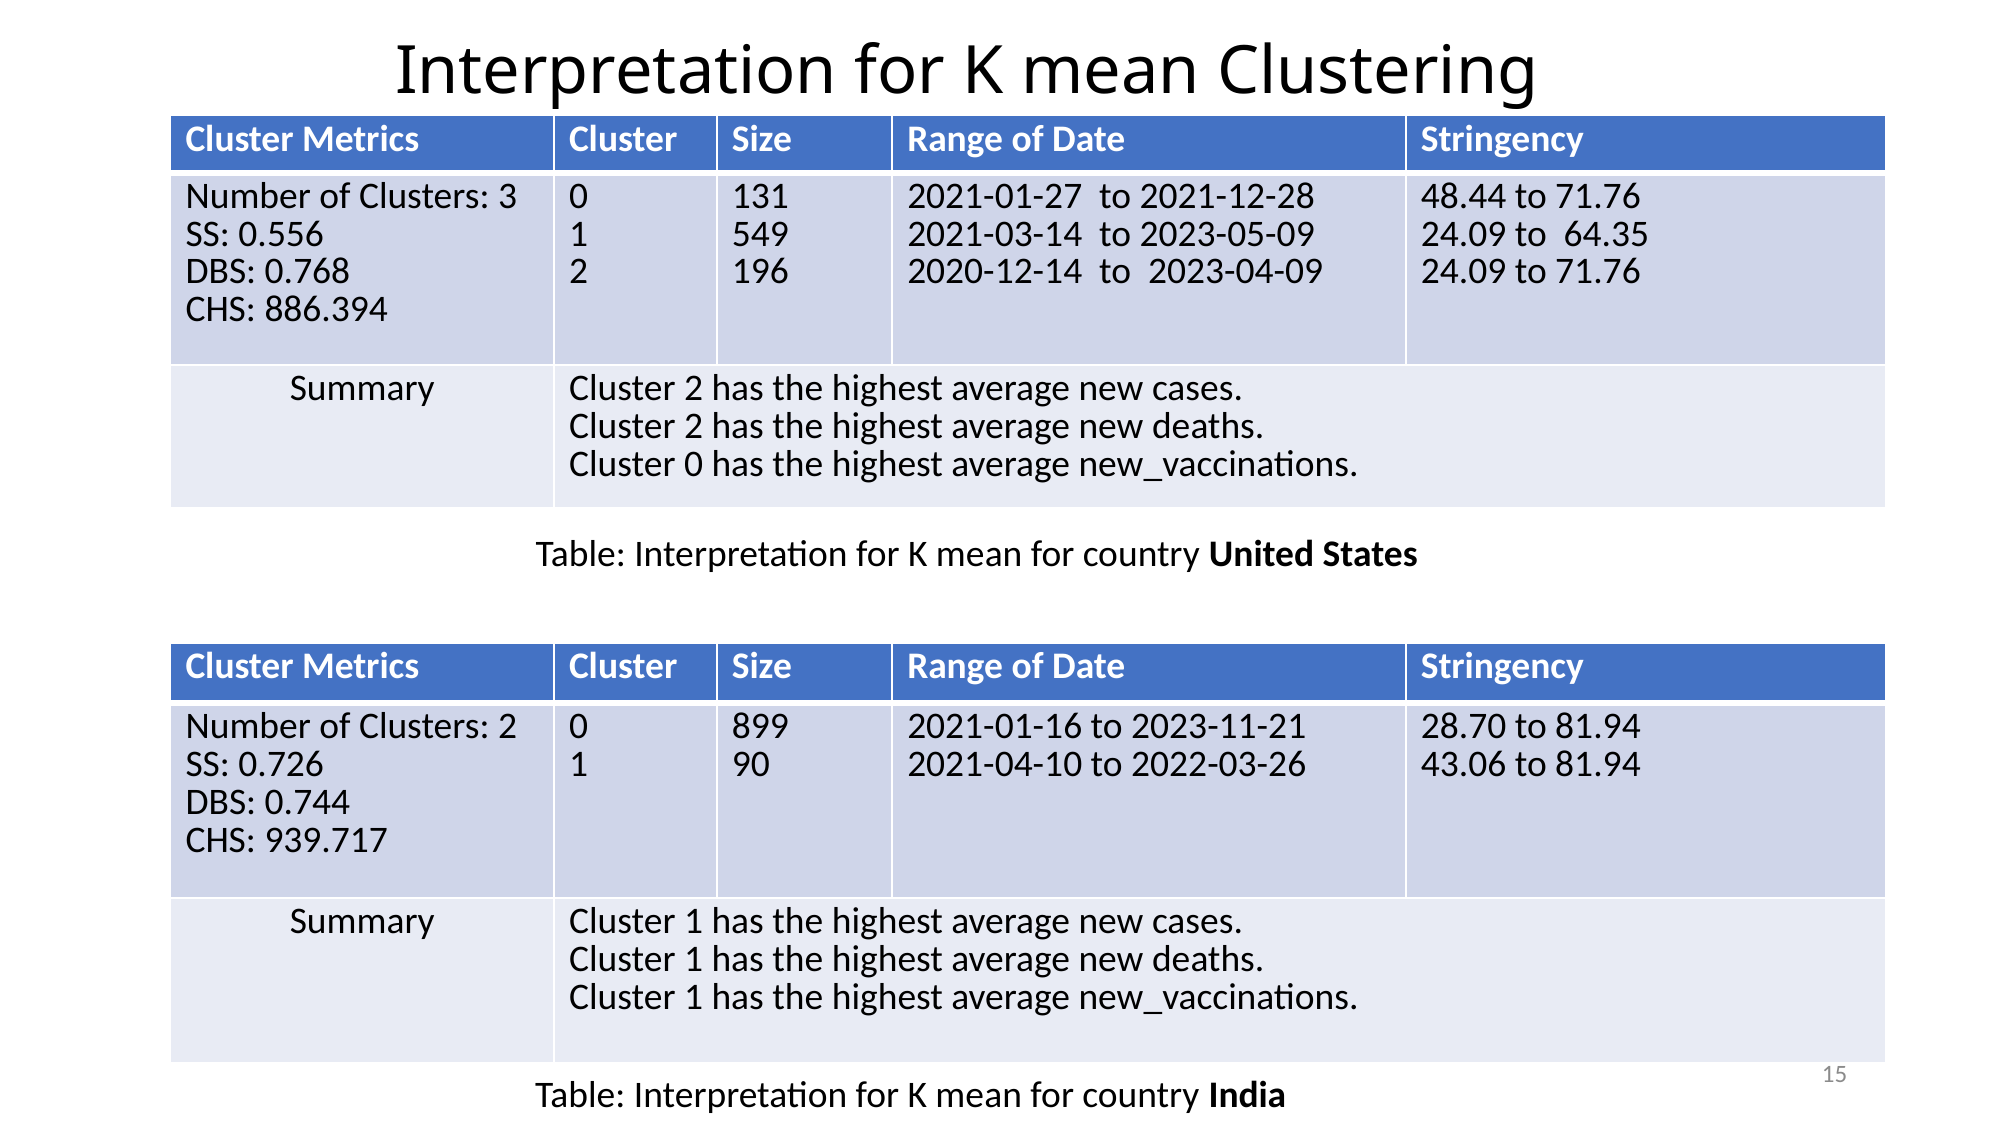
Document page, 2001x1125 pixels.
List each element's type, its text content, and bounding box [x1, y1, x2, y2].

table_cell 0 1 [555, 706, 716, 897]
table_cell 0 1 2 [555, 176, 716, 364]
table_header Size [718, 116, 891, 170]
table_header Cluster [555, 644, 716, 700]
table_header Cluster Metrics [171, 116, 553, 170]
table_header Stringency [1407, 116, 1885, 170]
table_header Range of Date [893, 116, 1405, 170]
table_cell Cluster 1 has the highest average new cases. Cluster 1 has the highest average new deaths. Cluster 1 has the highest average new_vaccinations. [555, 899, 1885, 1062]
table_cell Summary [171, 899, 553, 1062]
table_cell Cluster 2 has the highest average new cases. Cluster 2 has the highest average new deaths. Cluster 0 has the highest average new_vaccinations. [555, 366, 1885, 507]
table_cell 899 90 [718, 706, 891, 897]
table_cell 28.70 to 81.94 43.06 to 81.94 [1407, 706, 1885, 897]
text_box Table: Interpretation for K mean for country India [520, 1063, 1302, 1123]
table_header Size [718, 644, 891, 700]
slide_number 15 [1412, 1042, 1863, 1103]
table_header Cluster [555, 116, 716, 170]
text_box Table: Interpretation for K mean for country United States [520, 521, 1433, 581]
table_header Stringency [1407, 644, 1885, 700]
table_cell Number of Clusters: 2 SS: 0.726 DBS: 0.744 CHS: 939.717 [171, 706, 553, 897]
table_cell 48.44 to 71.76 24.09 to 64.35 24.09 to 71.76 [1407, 176, 1885, 364]
table_header Cluster Metrics [171, 644, 553, 700]
table_cell 131 549 196 [718, 176, 891, 364]
table_cell Summary [171, 366, 553, 507]
table_header Range of Date [893, 644, 1405, 700]
table_cell 2021-01-16 to 2023-11-21 2021-04-10 to 2022-03-26 [893, 706, 1405, 897]
table_cell 2021-01-27 to 2021-12-28 2021-03-14 to 2023-05-09 2020-12-14 to 2023-04-09 [893, 176, 1405, 364]
title Interpretation for K mean Clustering [22, 0, 1912, 116]
table_cell Number of Clusters: 3 SS: 0.556 DBS: 0.768 CHS: 886.394 [171, 176, 553, 364]
